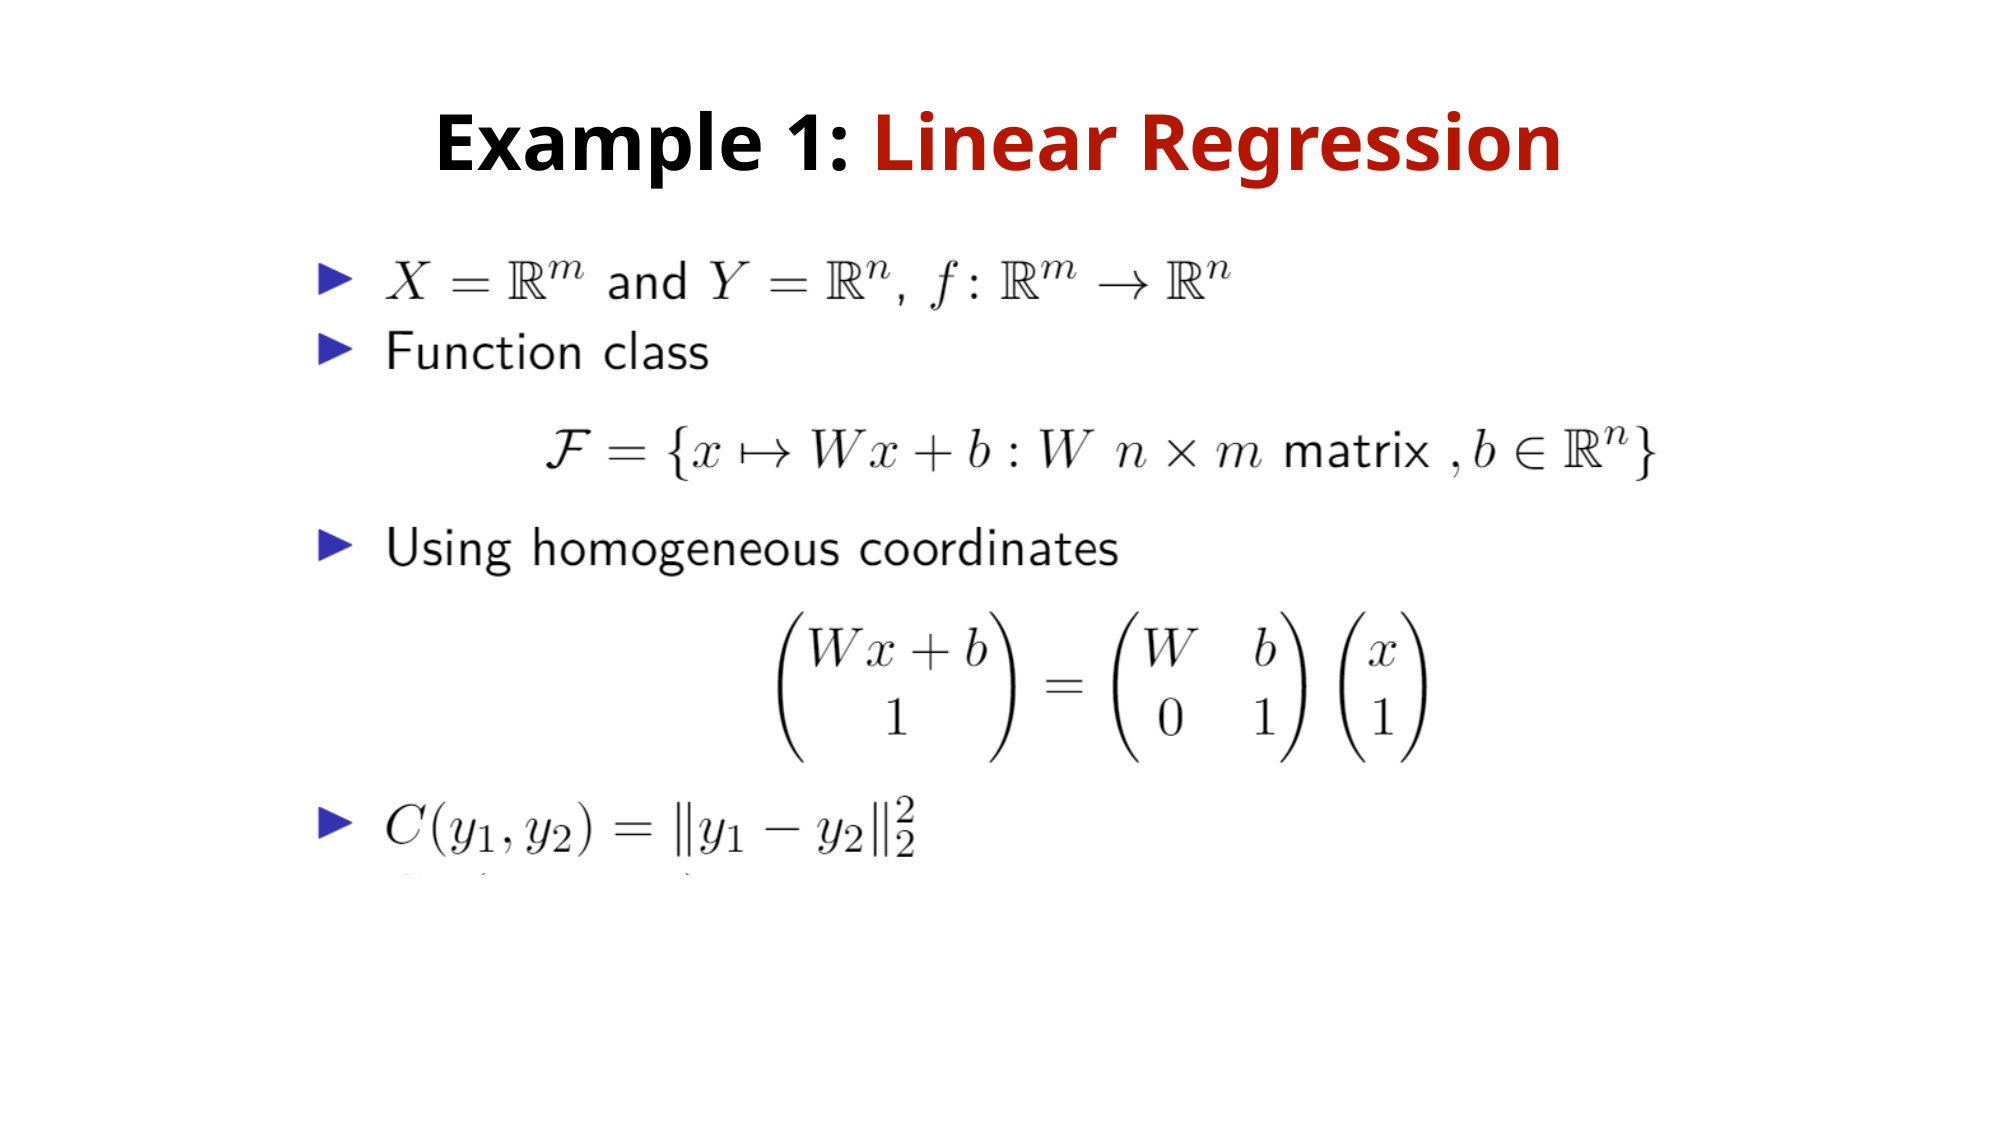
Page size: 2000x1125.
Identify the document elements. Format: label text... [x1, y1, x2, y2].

picture [286, 243, 1673, 875]
title Example 1: Linear Regression [137, 60, 1862, 230]
